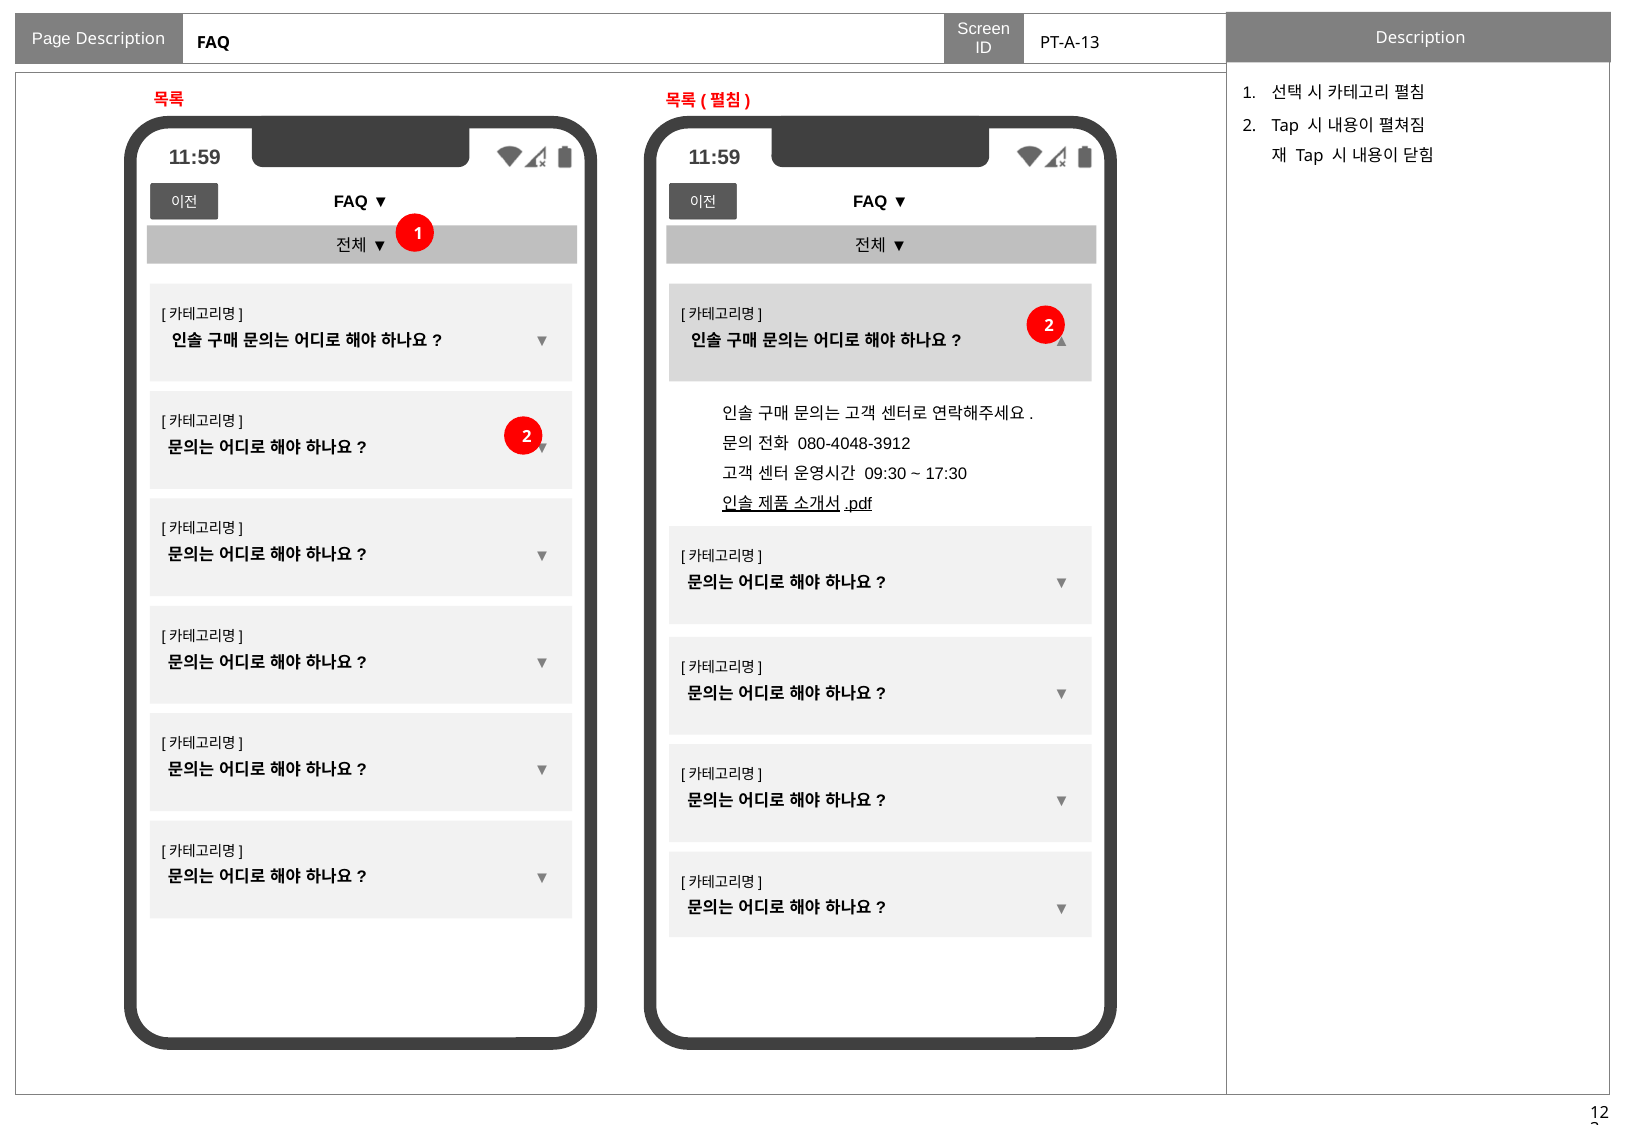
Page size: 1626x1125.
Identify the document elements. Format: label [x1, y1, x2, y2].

picture [490, 142, 575, 171]
text_box [146, 820, 573, 919]
text_box [146, 283, 573, 382]
text_box [146, 605, 573, 704]
text_box [665, 743, 1092, 843]
picture [1010, 142, 1095, 171]
text_box [146, 390, 573, 490]
text_box [657, 183, 1105, 220]
text_box [665, 525, 1092, 625]
text_box [137, 183, 585, 266]
list [1025, 19, 1220, 65]
text_box [146, 498, 573, 597]
title [190, 19, 943, 65]
text_box [650, 82, 766, 117]
text_box [665, 283, 1092, 382]
text_box [146, 712, 573, 812]
text_box [664, 223, 1099, 266]
text_box [665, 636, 1092, 735]
text_box [666, 849, 1094, 939]
text_box [138, 81, 200, 117]
list [1227, 64, 1610, 1100]
text_box [707, 385, 1049, 520]
